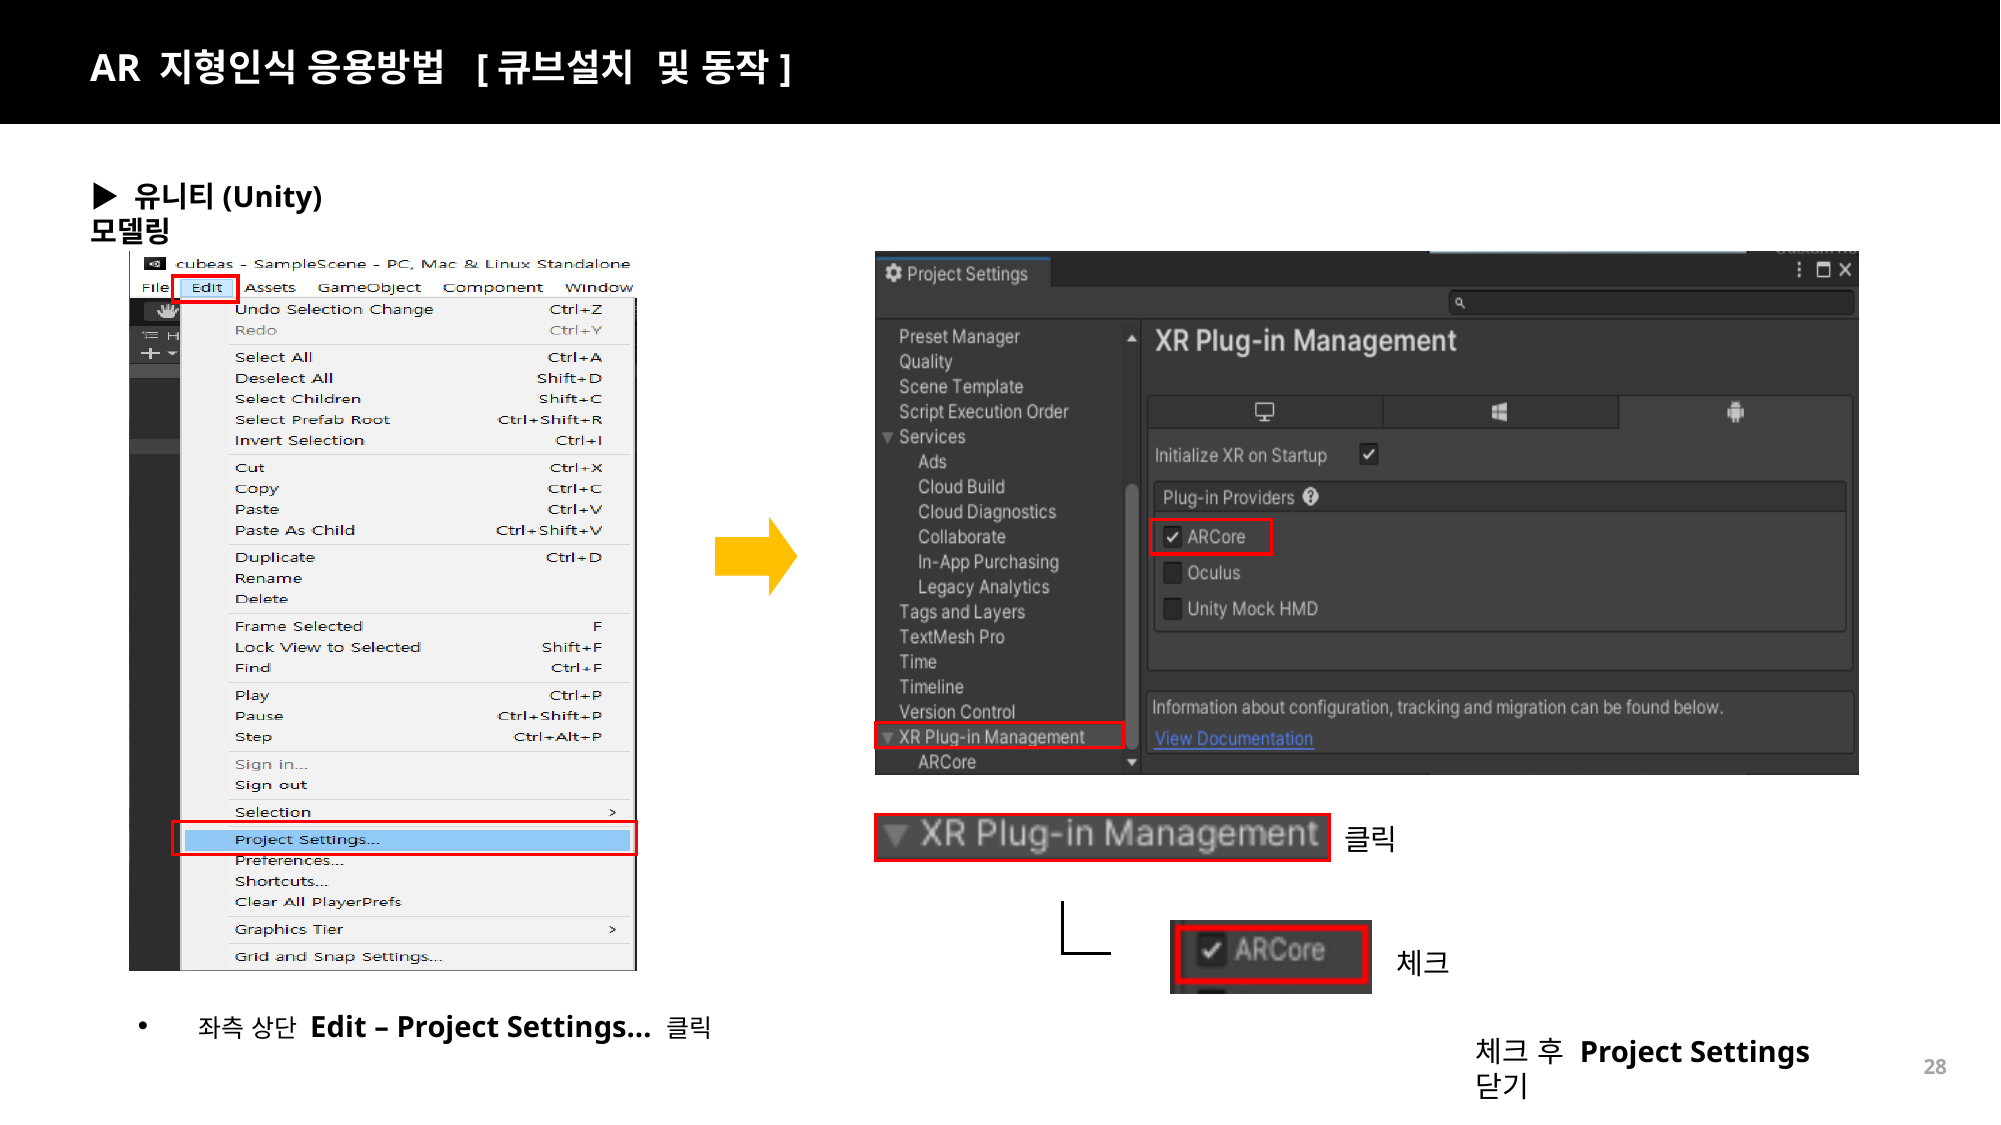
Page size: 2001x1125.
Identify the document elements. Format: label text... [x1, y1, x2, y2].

text_box 28 [1908, 1046, 1963, 1087]
text_box [0, 0, 2000, 125]
picture [875, 251, 1859, 775]
picture [875, 814, 1330, 862]
text_box 좌측 상단 Edit – Project Settings… 클릭 [123, 1000, 728, 1051]
picture [1170, 920, 1372, 994]
text_box 체크 후 Project Settings 닫기 [1460, 1025, 1890, 1111]
text_box AR 지형인식 응용방법 [큐브설치 및 동작] [75, 36, 876, 97]
text_box ▶ 유니티(Unity) 모델링 [75, 171, 426, 256]
text_box [715, 516, 798, 597]
text_box 체크 [1381, 937, 1482, 988]
text_box 클릭 [1329, 814, 1429, 864]
picture [128, 251, 637, 971]
